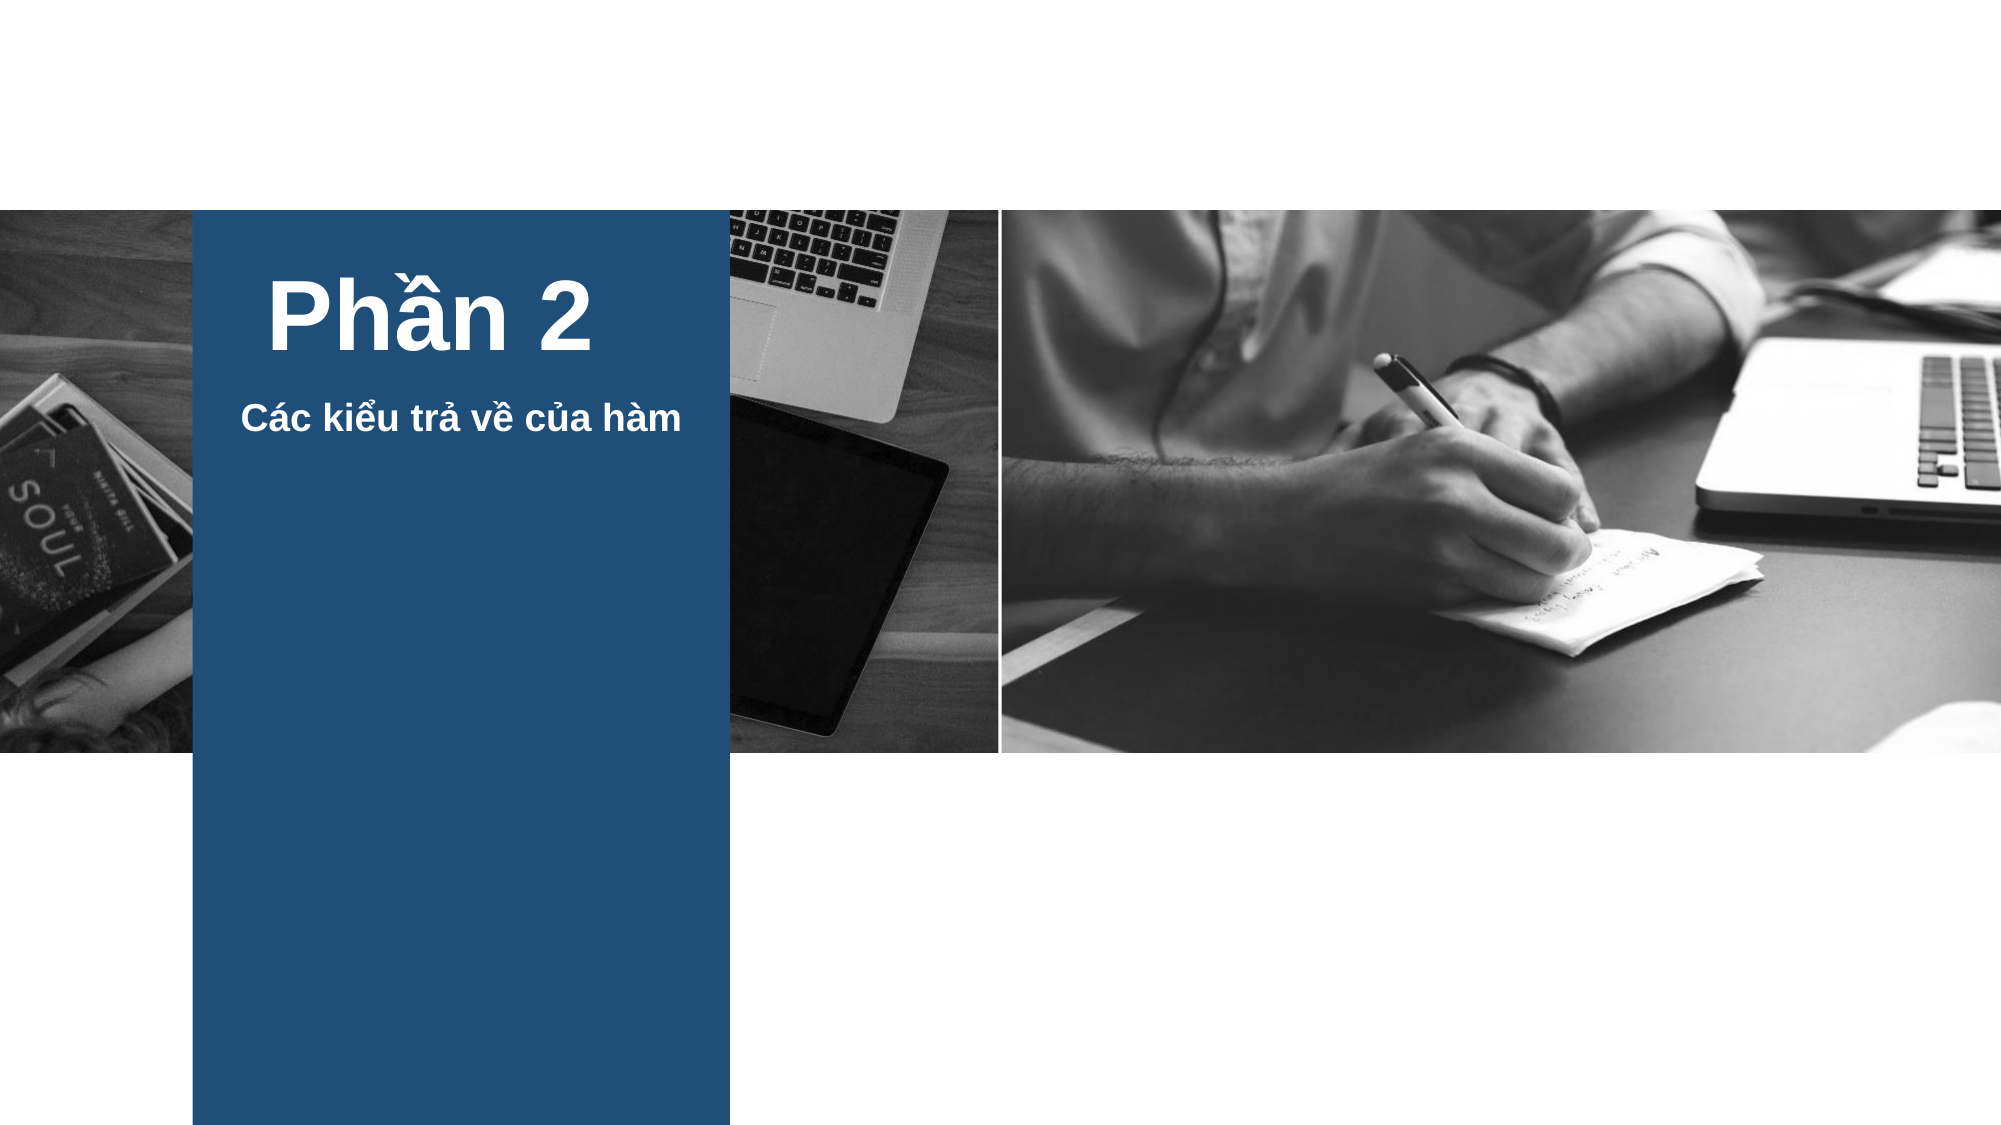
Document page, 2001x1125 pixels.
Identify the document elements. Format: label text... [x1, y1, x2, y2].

text_box [0, 208, 190, 754]
text_box [732, 208, 999, 754]
text_box [999, 208, 2000, 754]
text_box [190, 208, 732, 1125]
text_box Phần 2 [251, 243, 671, 379]
text_box Các kiểu trả về của hàm [192, 384, 730, 447]
